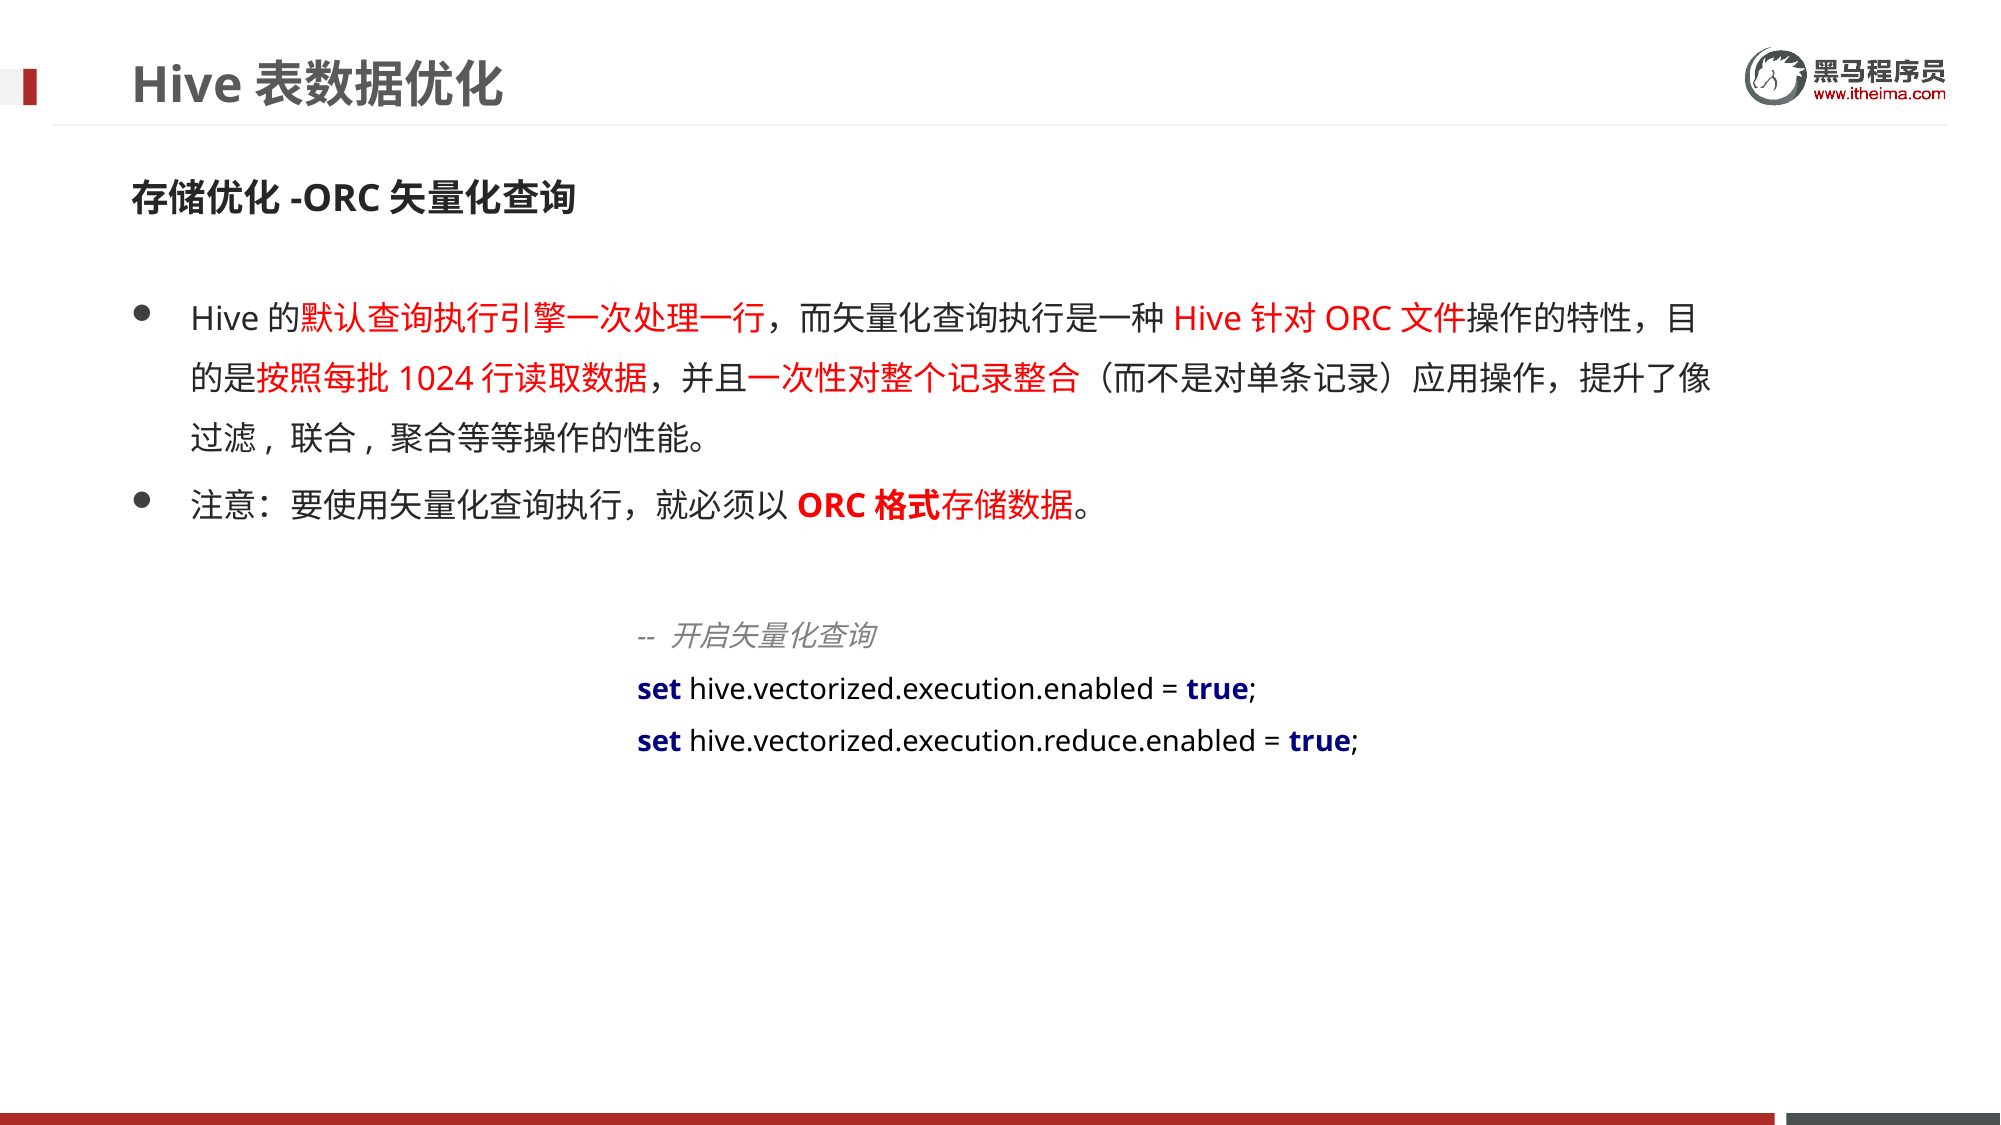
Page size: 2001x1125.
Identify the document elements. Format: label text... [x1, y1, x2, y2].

list 存储优化-ORC矢量化查询 [116, 154, 1880, 239]
title Hive表数据优化 [116, 40, 1556, 125]
list Hive的默认查询执行引擎一次处理一行，而矢量化查询执行是一种Hive针对ORC文件操作的特性，目的是按照每批1024行读取数据，并且一次性对整个记录整合（而不是对单条记录）应用操作，提升了像过滤, 联合, 聚合等等操作的性能。 注意：要使用矢量化查询执行，就必须以ORC格式存储数据。 [116, 270, 1731, 963]
picture [1744, 46, 1946, 106]
text_box -- 开启矢量化查询 set hive.vectorized.execution.enabled = true; set hive.vectorized.execution.reduce.enabled = true; [622, 592, 1375, 765]
